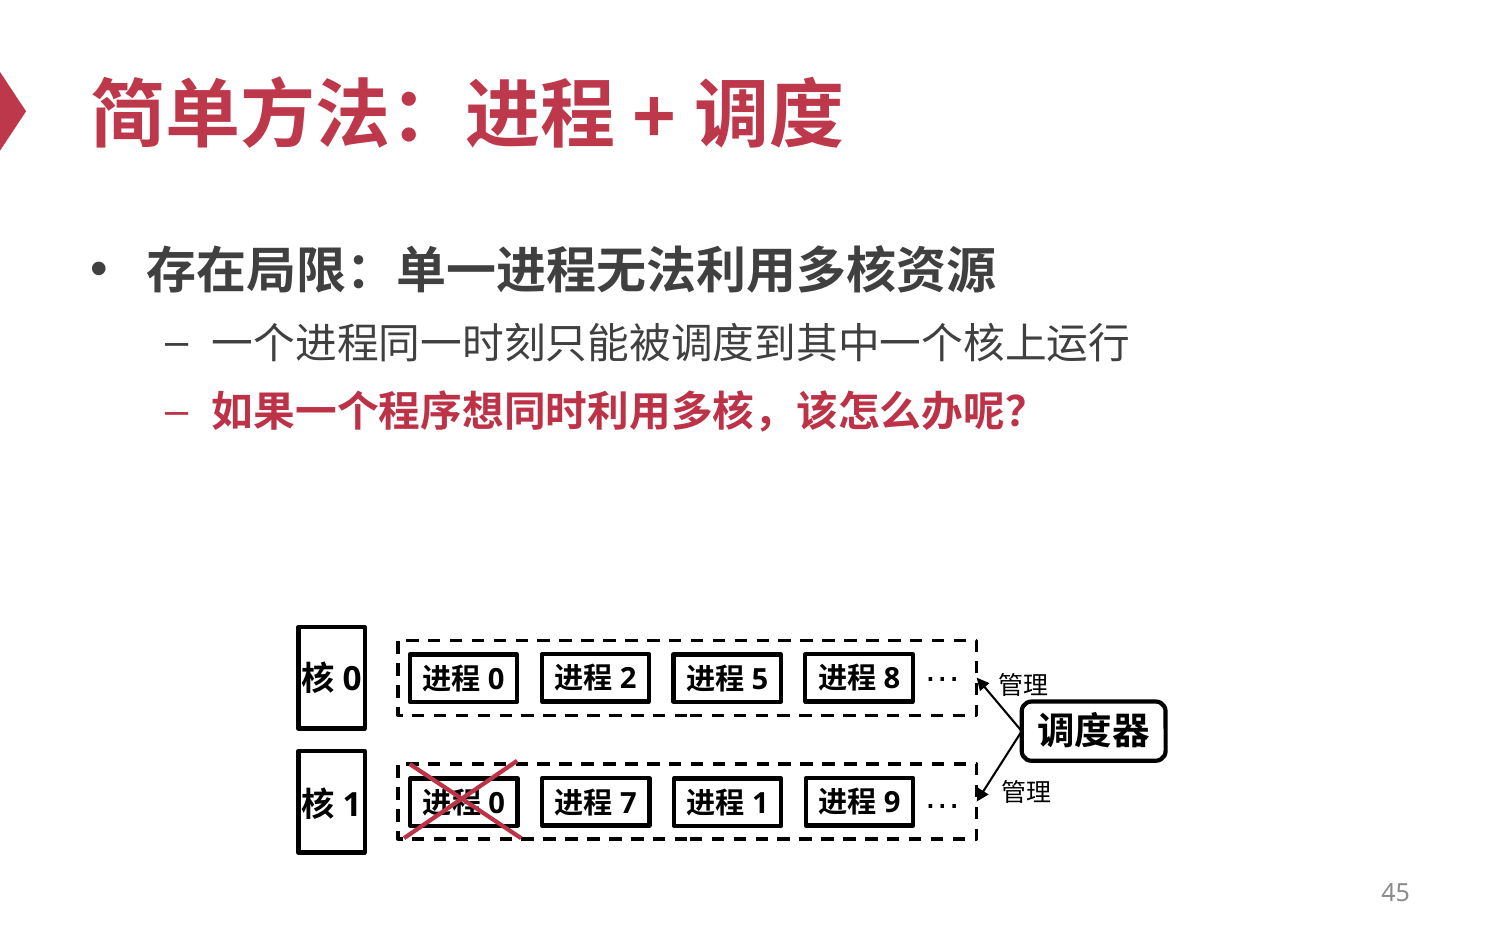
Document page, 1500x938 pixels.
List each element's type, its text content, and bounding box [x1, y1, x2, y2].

text_box [296, 705, 367, 731]
text_box 核0 [286, 649, 377, 705]
text_box 核1 [286, 775, 296, 830]
text_box 管理 [983, 662, 1064, 707]
slide_number 45 [1074, 868, 1425, 919]
text_box [296, 625, 367, 649]
text_box [296, 749, 367, 855]
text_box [409, 763, 522, 839]
text_box 核1 [367, 775, 377, 830]
text_box [523, 762, 979, 841]
text_box [1025, 699, 1168, 763]
text_box [396, 638, 979, 717]
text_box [976, 730, 1022, 802]
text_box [976, 677, 1022, 730]
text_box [403, 760, 518, 839]
text_box 管理 [986, 768, 1067, 814]
list 存在局限：单一进程无法利用多核资源 一个进程同一时刻只能被调度到其中一个核上运行 如果一个程序想同时利用多核，该怎么办呢？ [75, 218, 1425, 838]
title 简单方法：进程+调度 [75, 37, 1425, 186]
text_box [396, 762, 400, 840]
